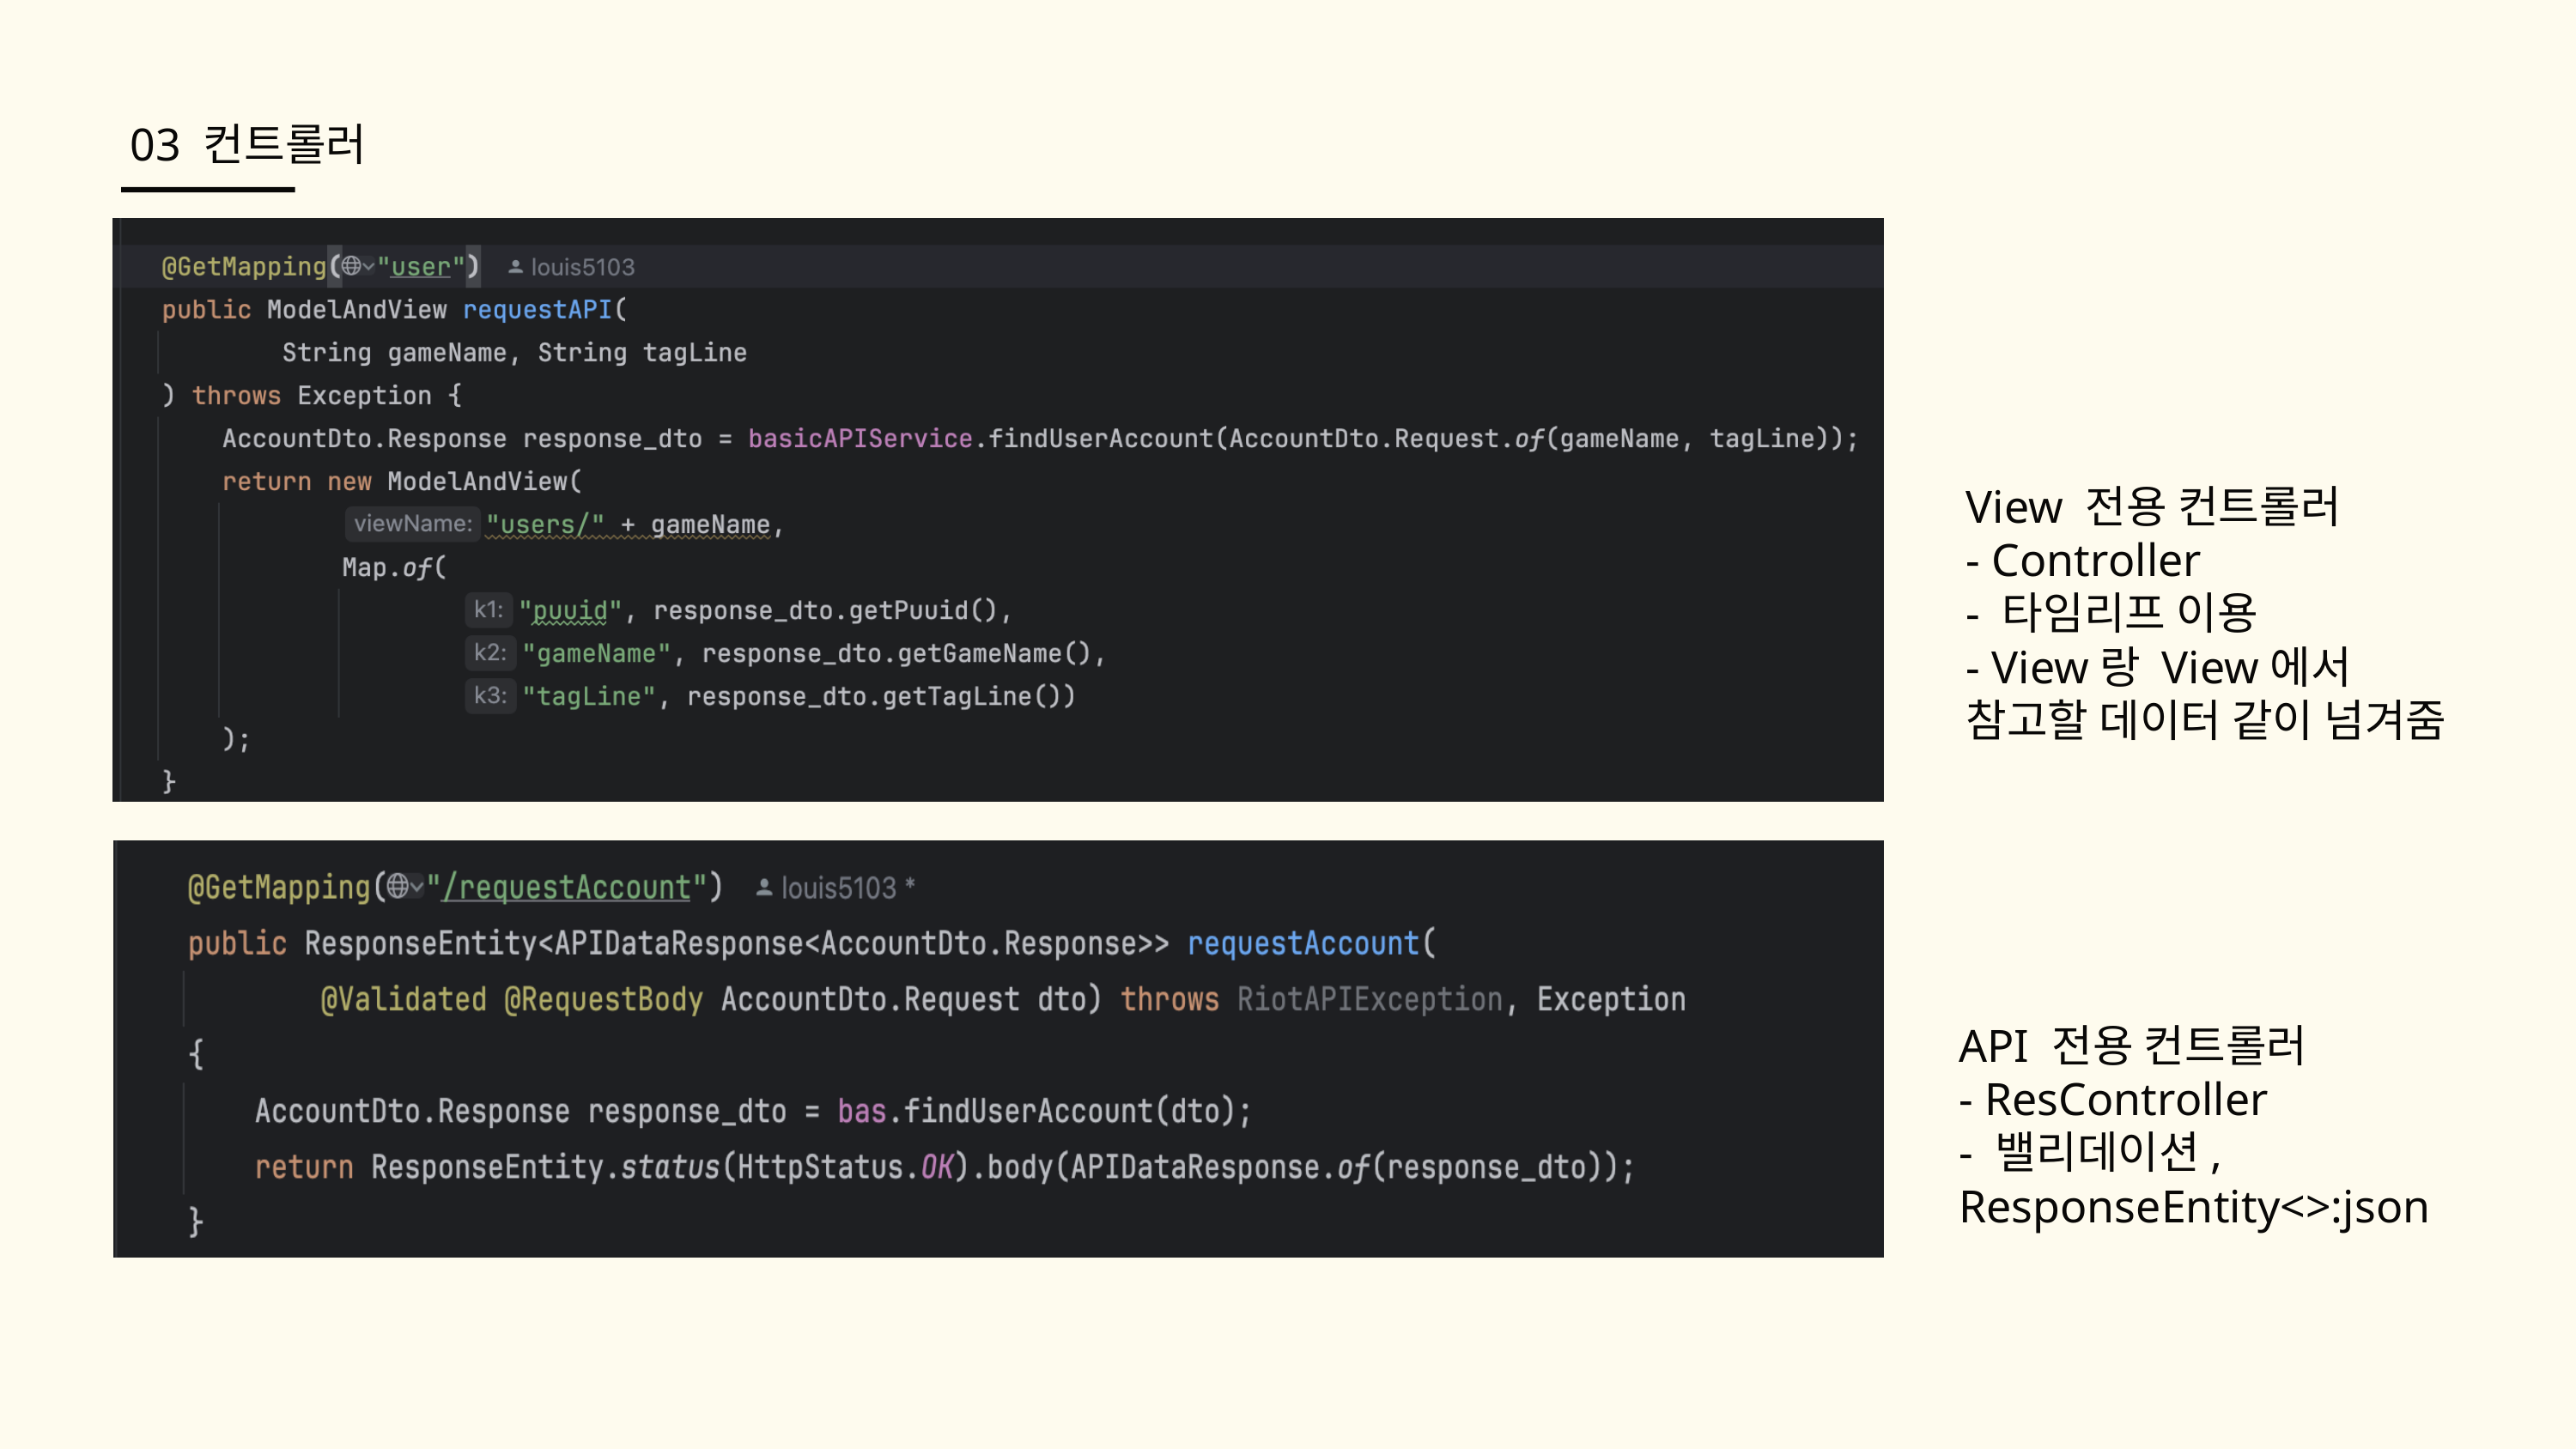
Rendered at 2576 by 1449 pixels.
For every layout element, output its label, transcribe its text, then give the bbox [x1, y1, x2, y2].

text_box API 전용 컨트롤러 - ResController - 밸리데이션, ResponseEntity<>:json [1959, 1017, 2467, 1232]
picture [112, 218, 1885, 803]
text_box View 전용 컨트롤러 - Controller - 타임리프 이용 - View랑 View에서 참고할 데이터 같이 넘겨줌 [1965, 478, 2474, 747]
text_box 03 컨트롤러 [130, 107, 486, 171]
picture [113, 840, 1885, 1258]
